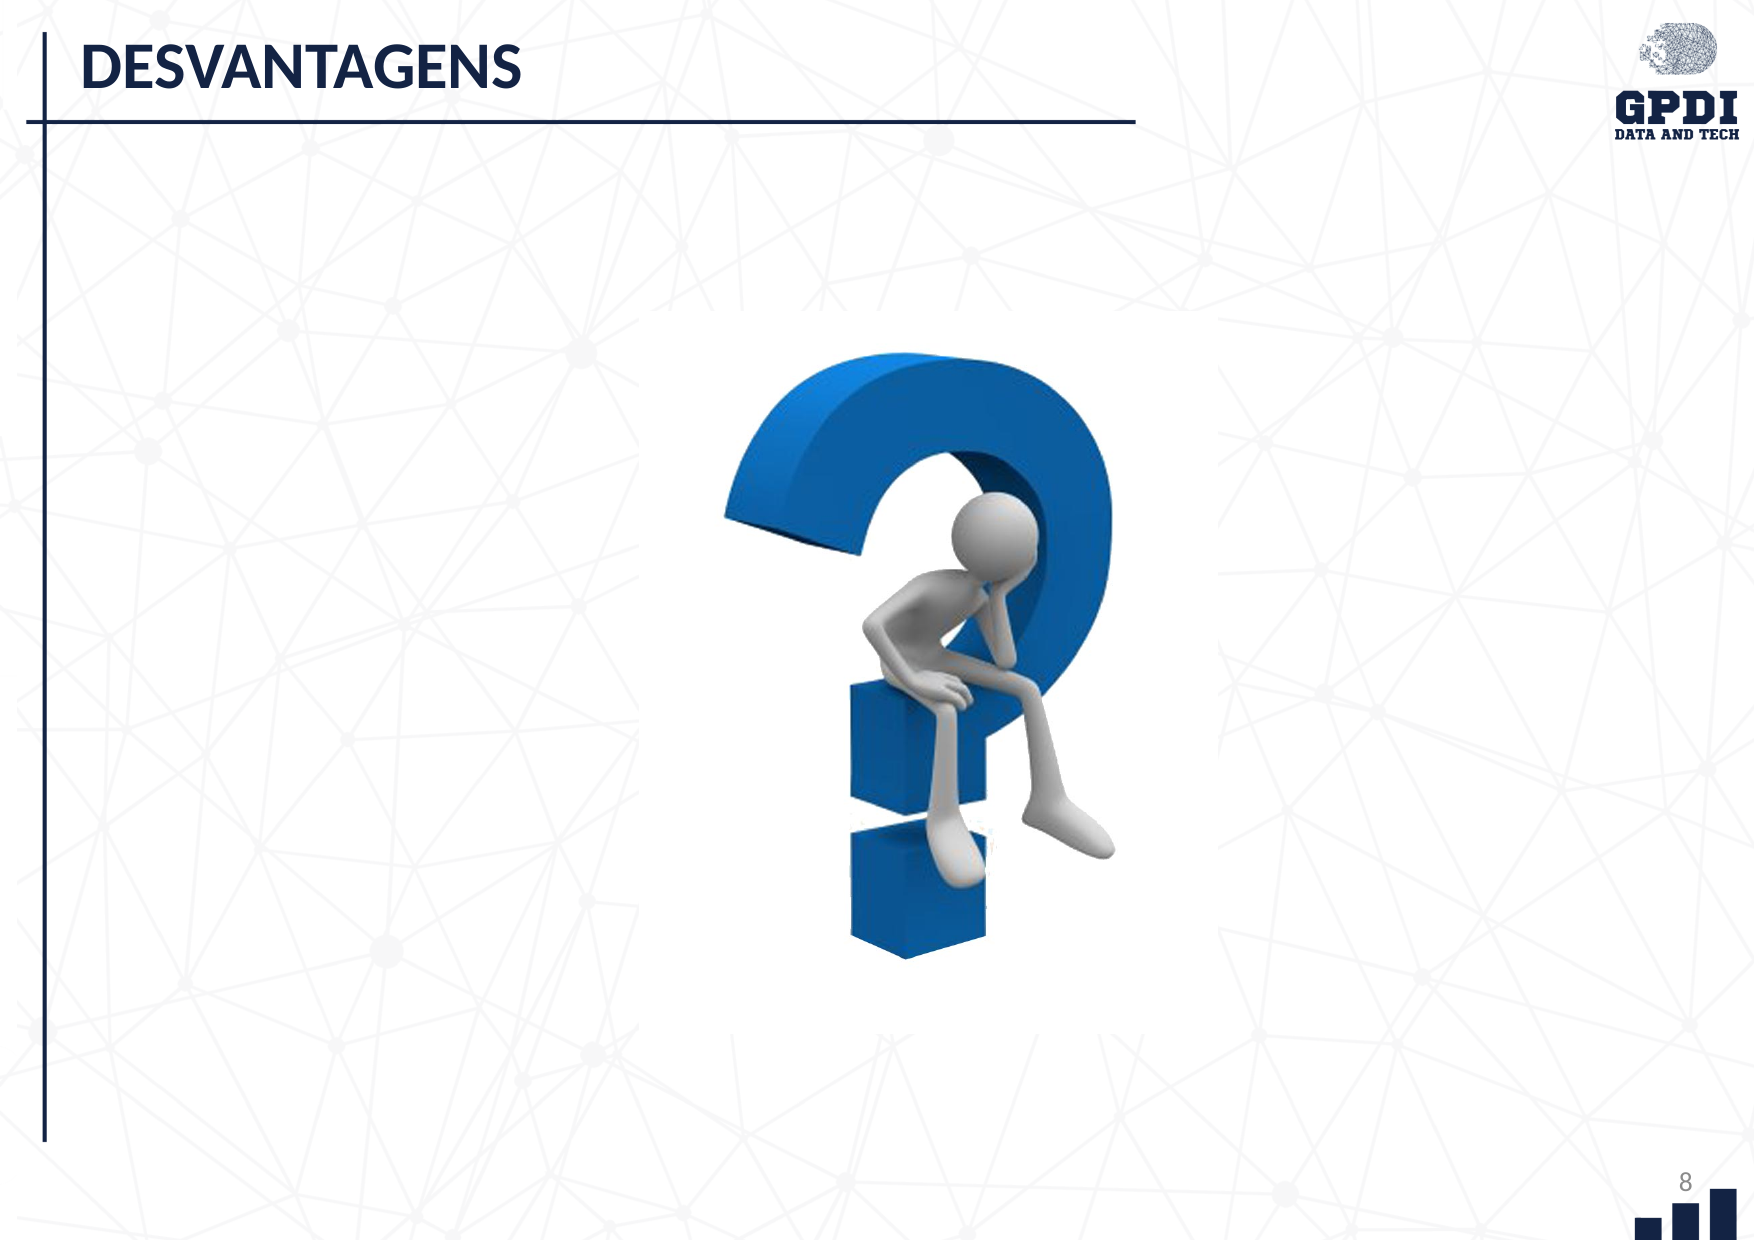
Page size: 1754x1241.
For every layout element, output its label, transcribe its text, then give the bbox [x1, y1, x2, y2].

slide_number 8 [1632, 1147, 1739, 1214]
text_box DESVANTAGENS [65, 14, 696, 110]
picture [0, 0, 1754, 1240]
